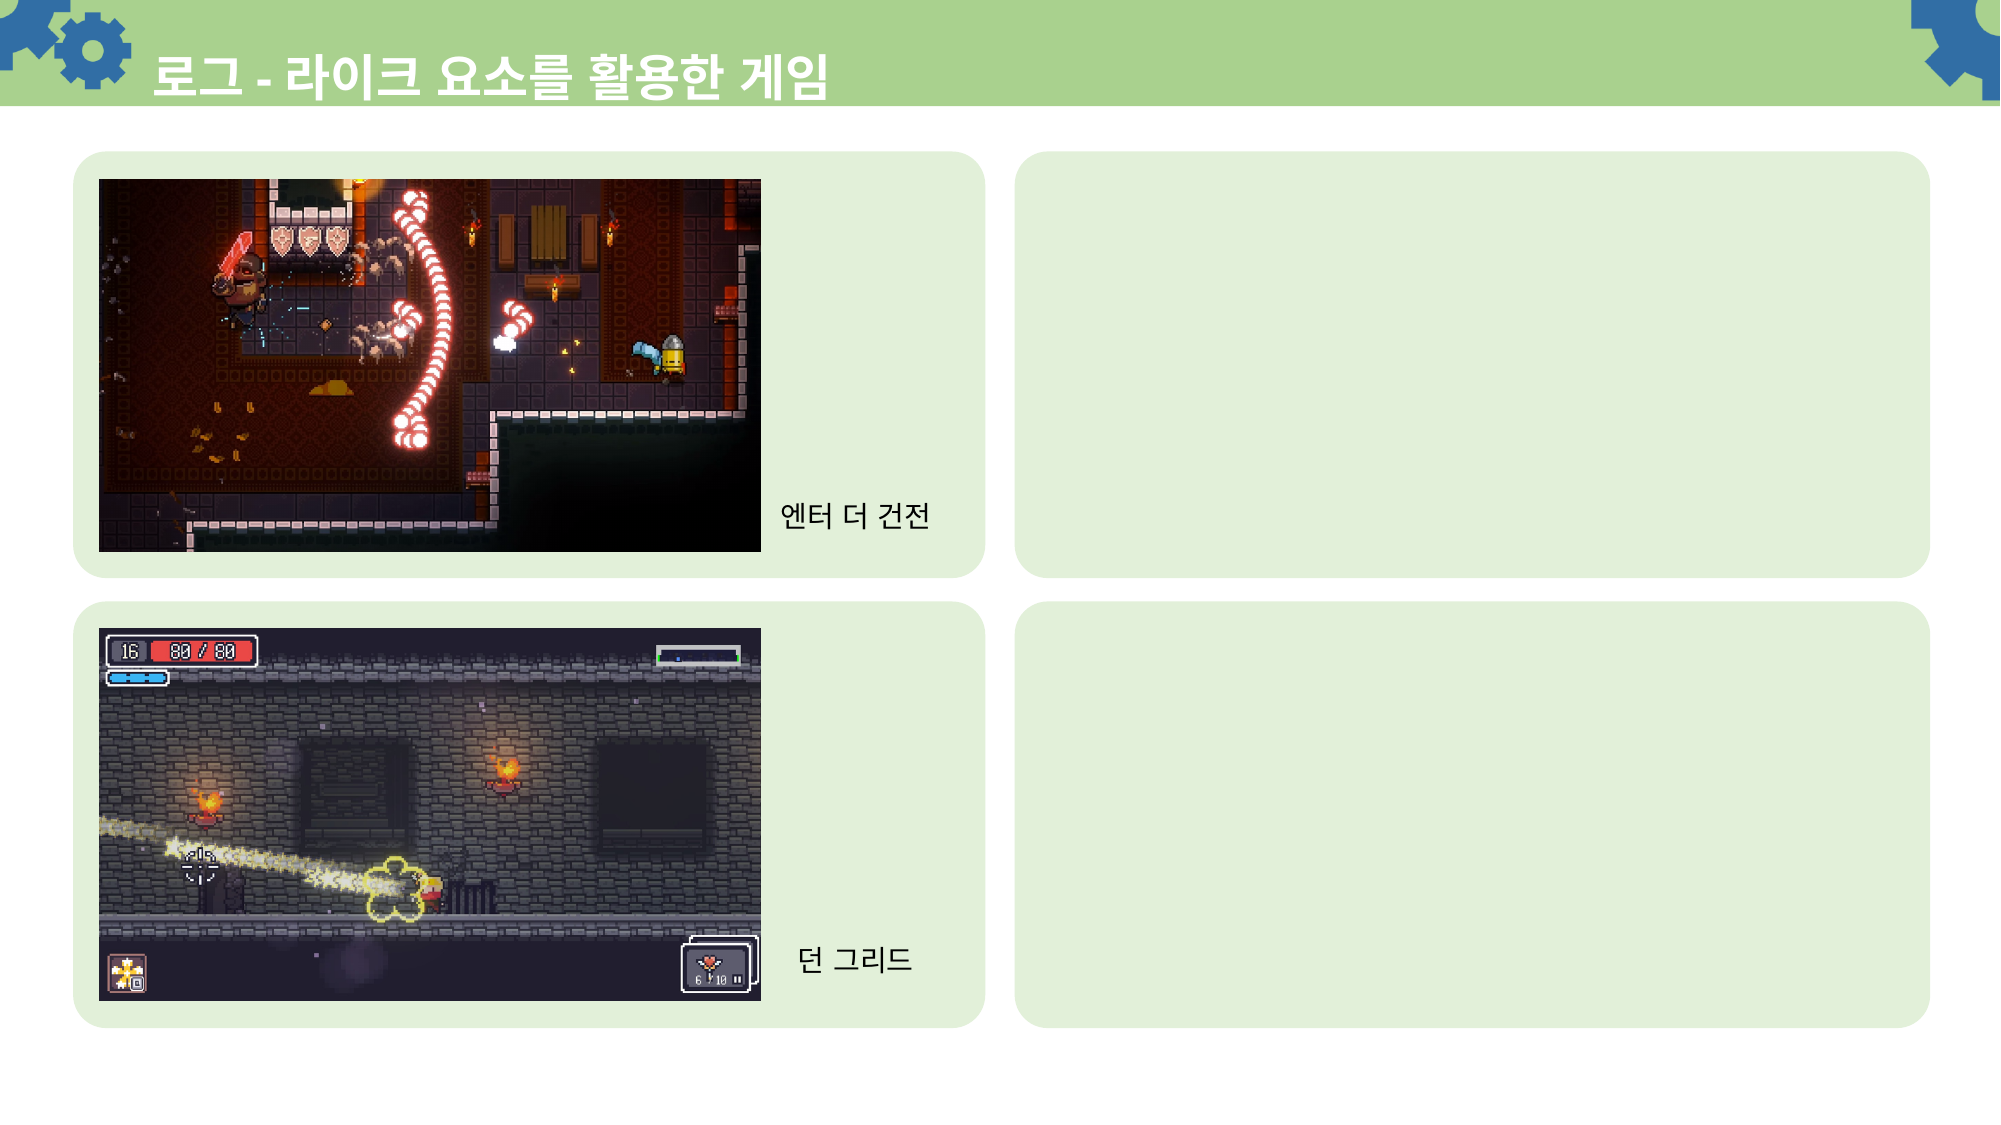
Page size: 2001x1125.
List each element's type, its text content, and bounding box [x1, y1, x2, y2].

title 로그-라이크 요소를 활용한 게임 [137, 22, 1863, 101]
text_box 던 그리드 [783, 934, 930, 985]
text_box [1013, 600, 1932, 1030]
text_box [72, 600, 987, 1030]
picture [99, 179, 761, 552]
text_box [1013, 150, 1932, 580]
text_box [72, 150, 987, 580]
picture [99, 628, 761, 1001]
text_box 엔터 더 건전 [765, 490, 947, 541]
